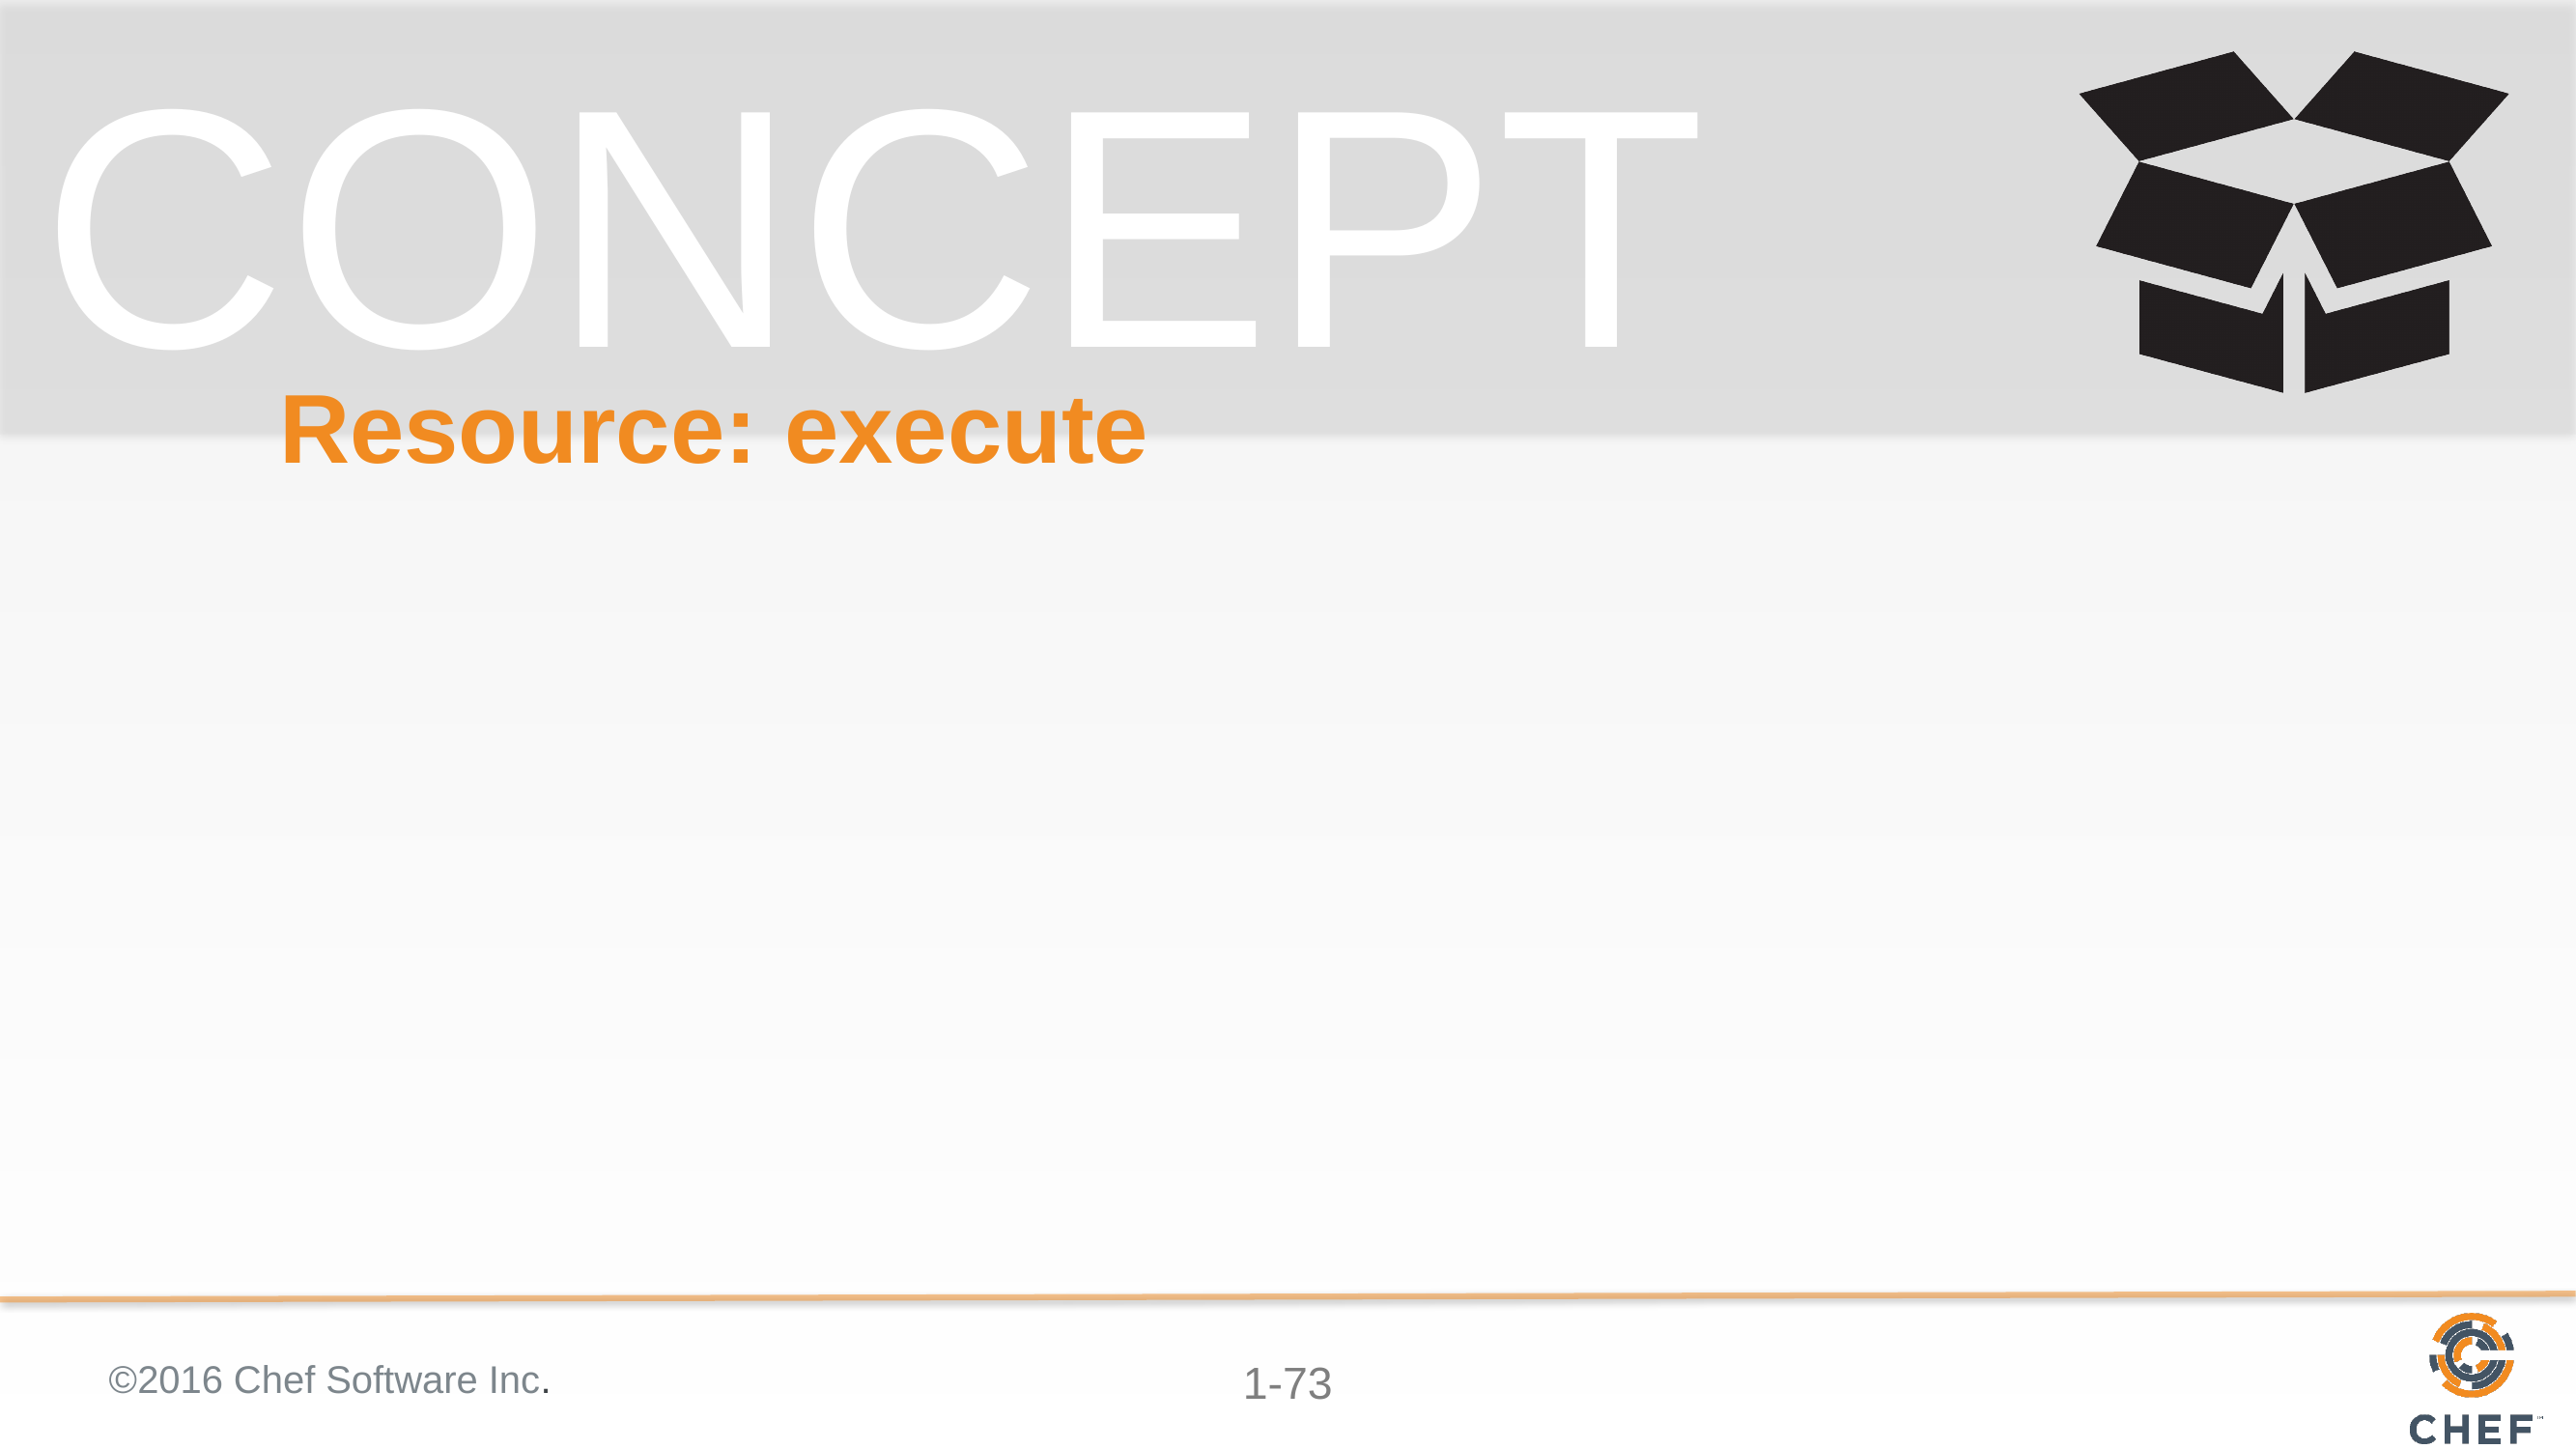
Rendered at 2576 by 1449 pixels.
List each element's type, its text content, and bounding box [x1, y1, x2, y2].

picture [2399, 1297, 2551, 1449]
title Resource: execute [265, 363, 2217, 499]
picture [2079, 51, 2509, 399]
